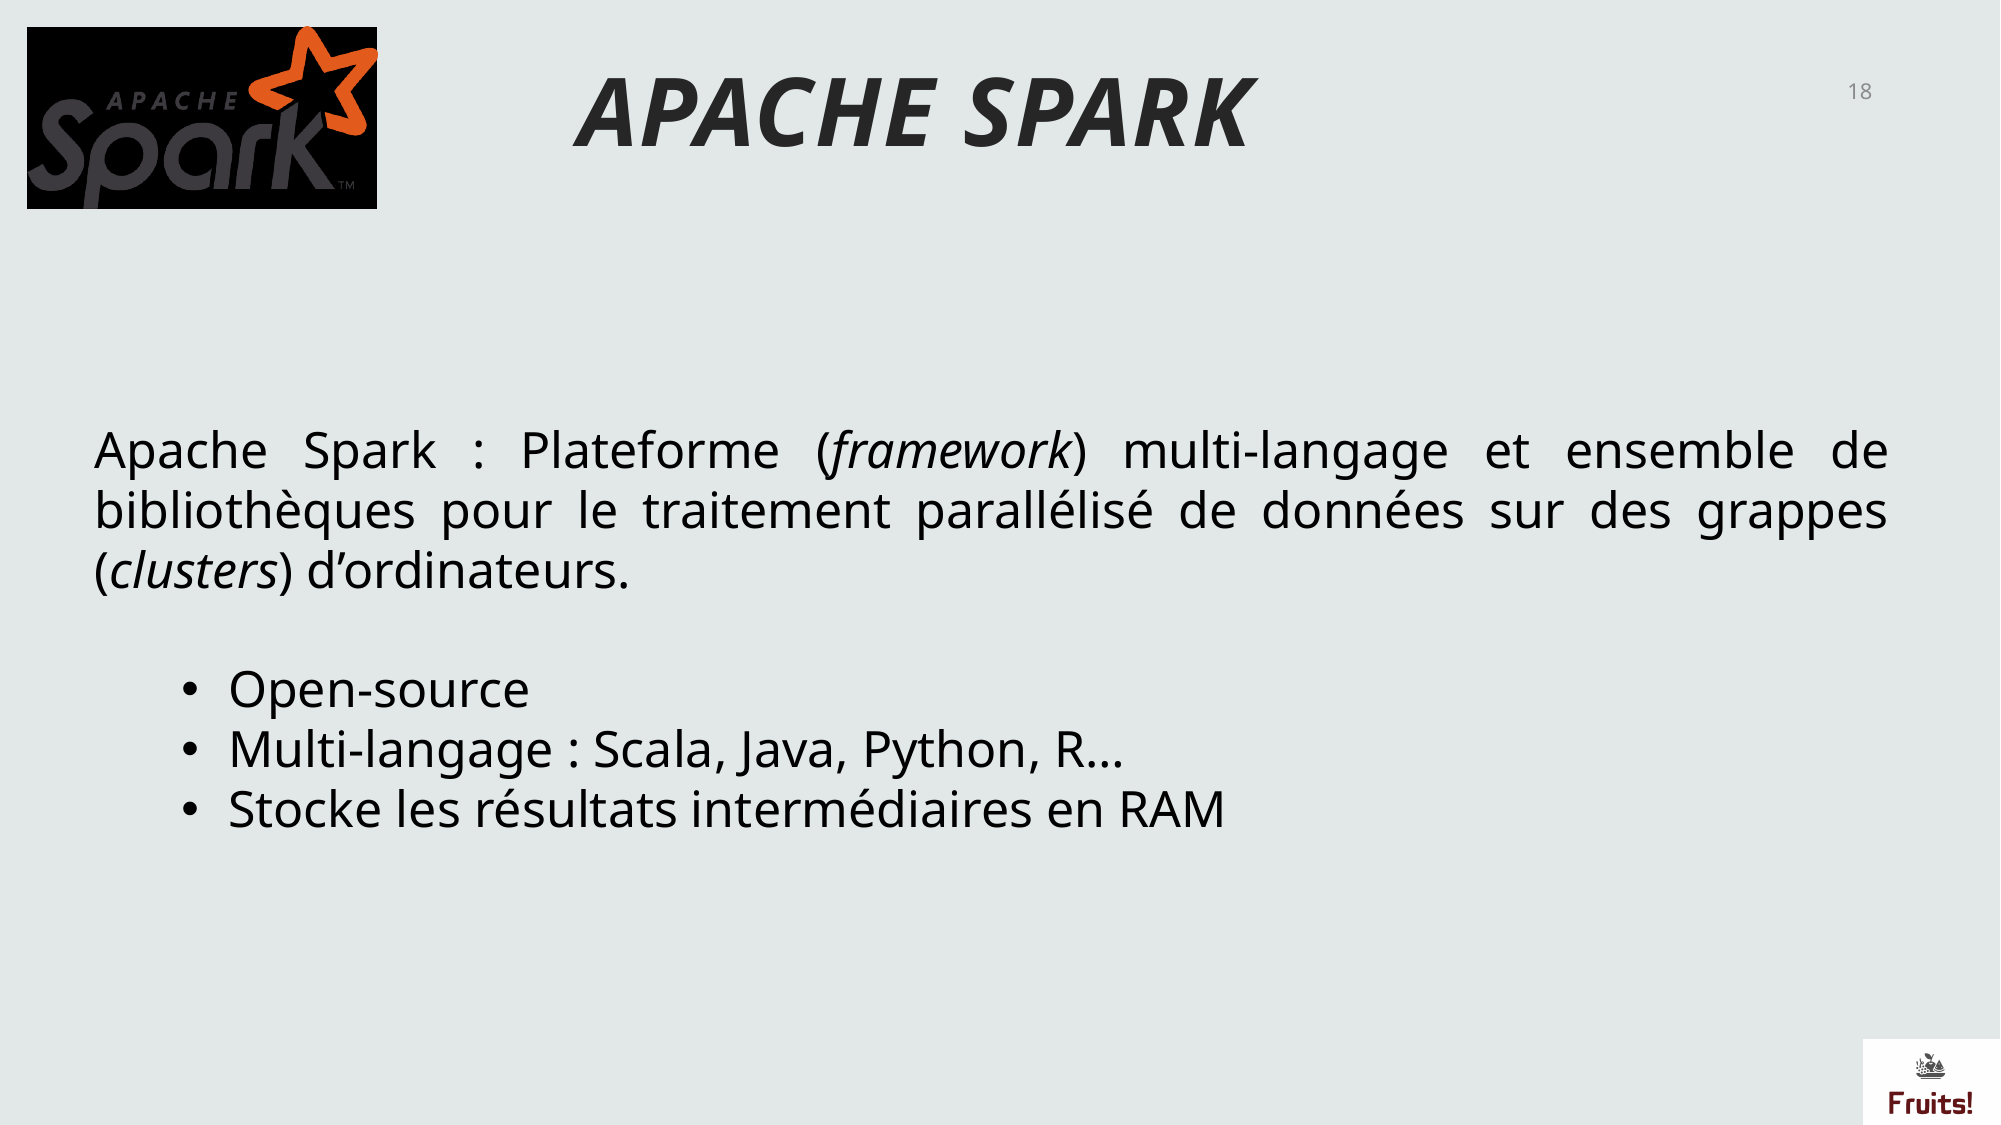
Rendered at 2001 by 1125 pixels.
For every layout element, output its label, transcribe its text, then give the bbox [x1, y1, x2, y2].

slide_number 18 [1781, 62, 1888, 123]
text_box Open-source Multi-langage : Scala, Java, Python, R… Stocke les résultats intermédiaires en RAM [166, 650, 1379, 846]
picture [27, 26, 378, 209]
picture [1863, 1039, 2000, 1125]
text_box Apache Spark : Plateforme (framework) multi-langage et ensemble de bibliothèques pour le traitement parallélisé de données sur des grappes (clusters) d’ordinateurs. [79, 410, 1905, 606]
title Apache Spark [563, 57, 1905, 176]
